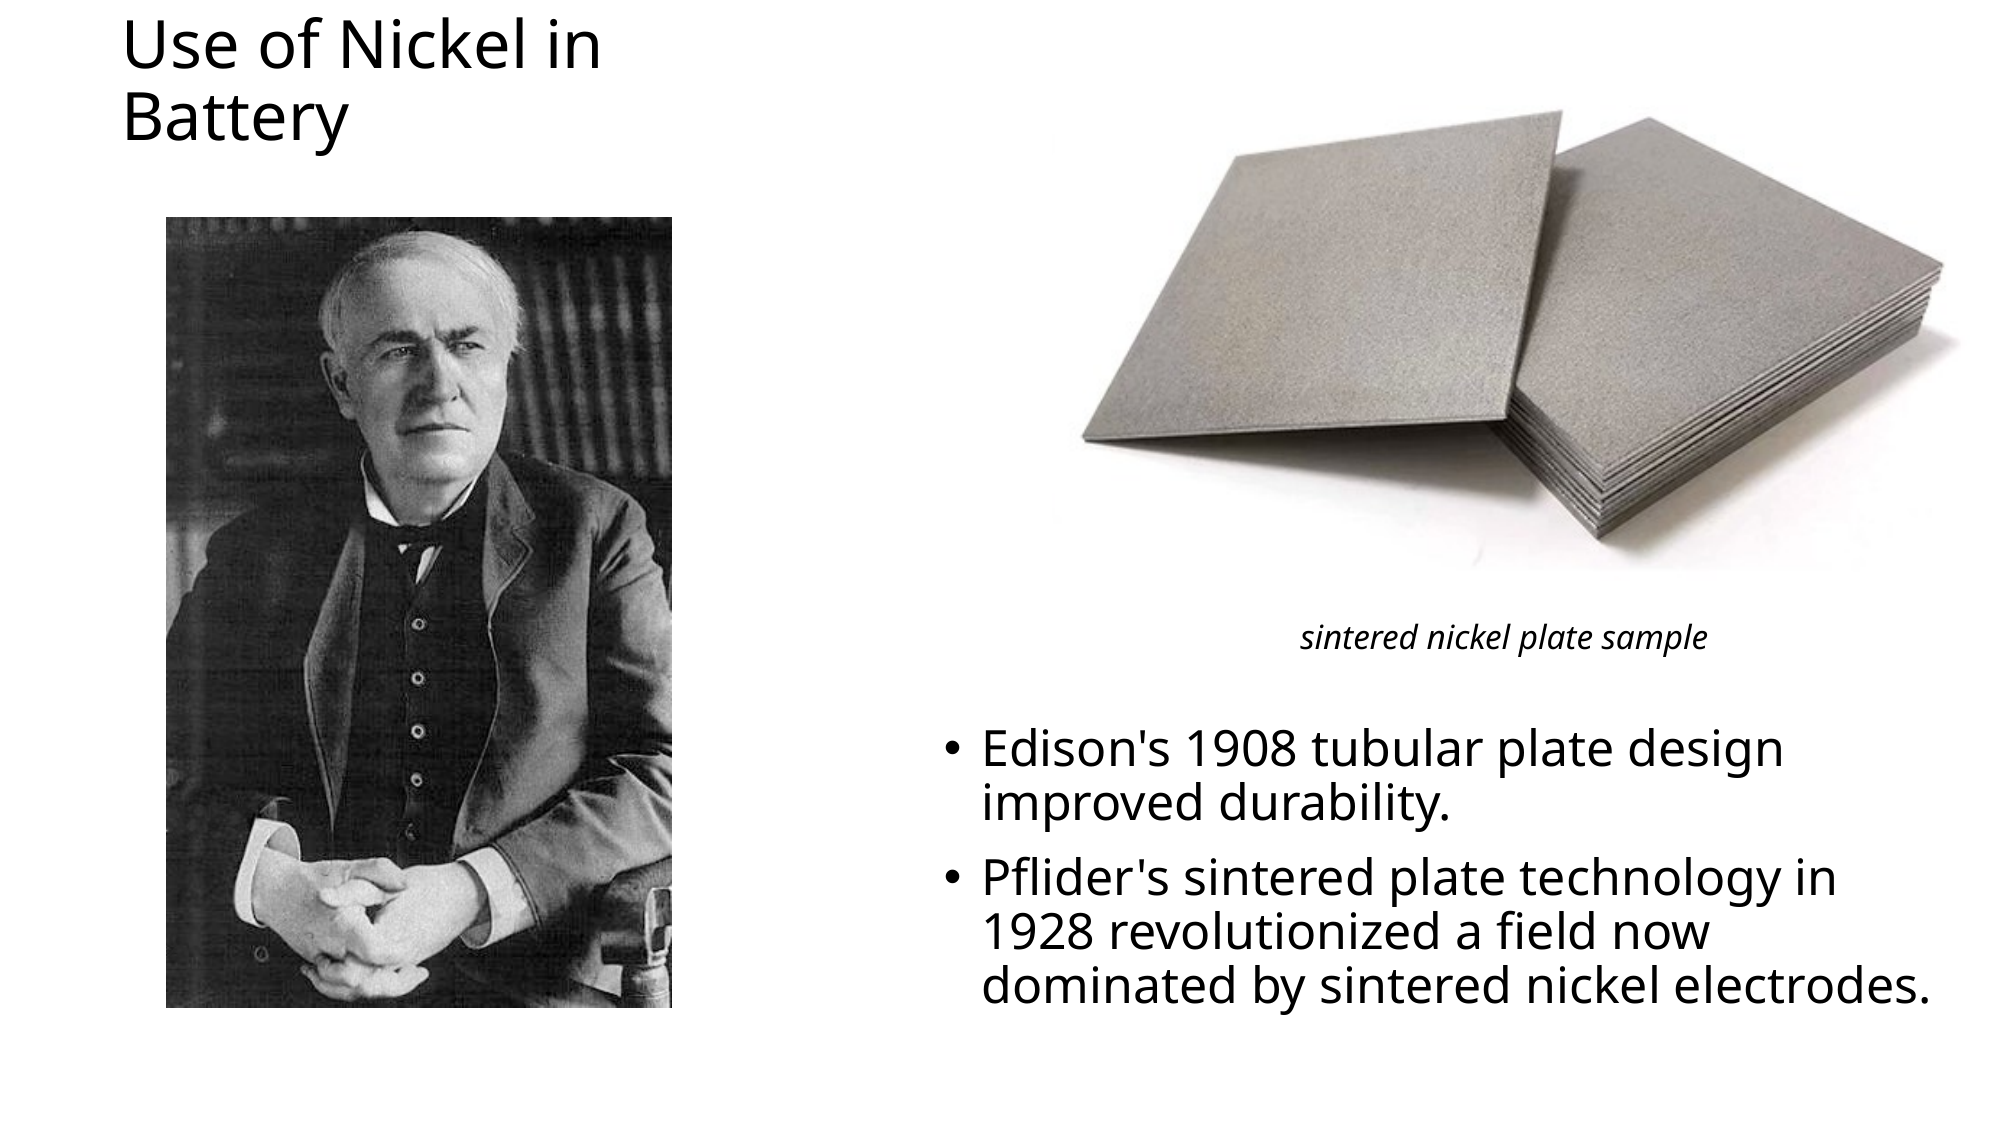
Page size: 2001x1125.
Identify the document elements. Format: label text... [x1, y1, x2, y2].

title Use of Nickel in Battery [106, 59, 796, 163]
list sintered nickel plate sample [1285, 612, 1737, 692]
picture [165, 217, 672, 1009]
list Edison's 1908 tubular plate design improved durability. Pflider's sintered plate technology in 1928 revolutionized a field now dominated by sintered nickel electrodes. [928, 715, 1958, 1077]
picture [1051, 58, 1971, 590]
